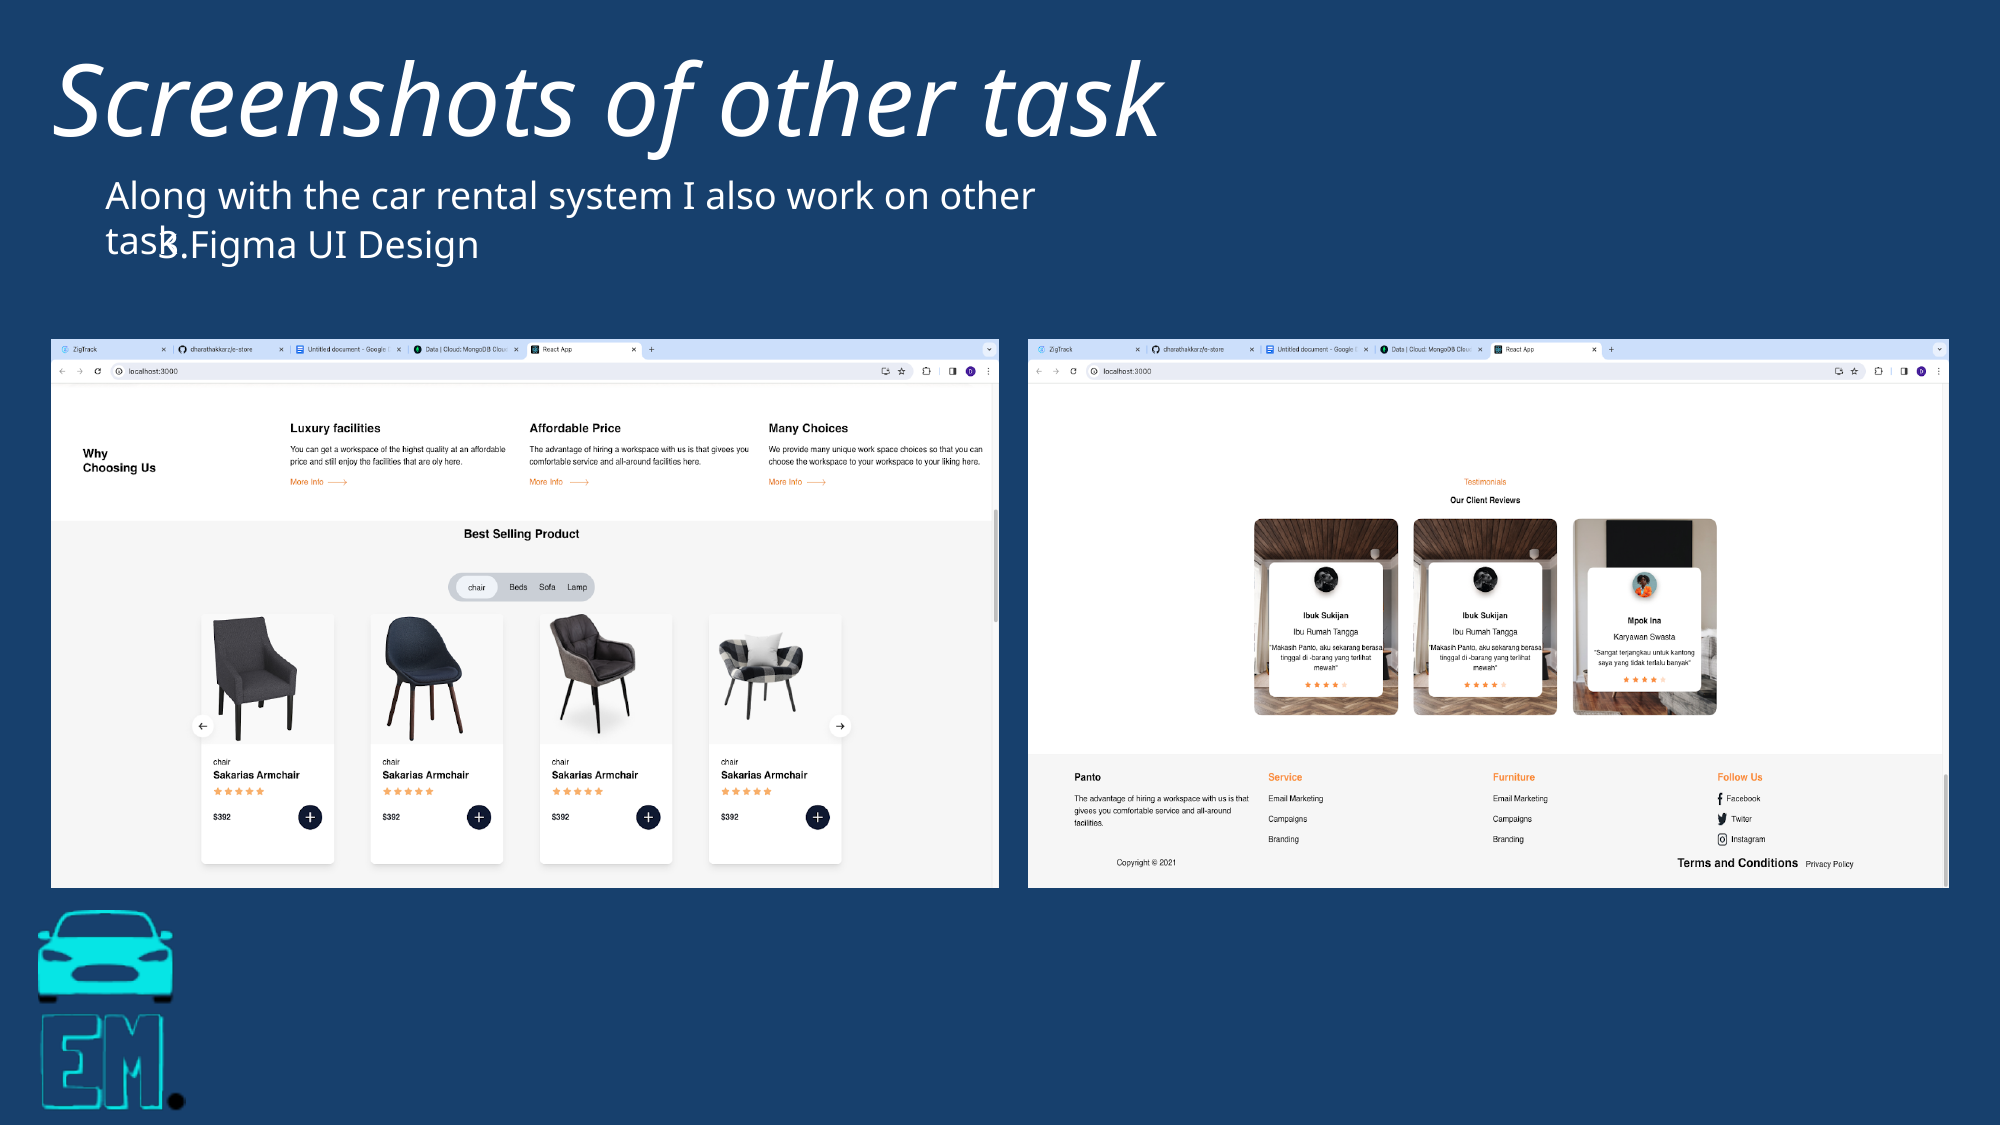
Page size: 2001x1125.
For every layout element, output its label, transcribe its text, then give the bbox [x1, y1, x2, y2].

text_box 3.Figma UI Design [143, 213, 1147, 274]
picture [1028, 339, 1949, 888]
text_box Screenshots of other task [37, 28, 1590, 164]
text_box Along with the car rental system I also work on other task [90, 164, 1095, 360]
picture [51, 339, 999, 888]
picture [37, 910, 186, 1125]
